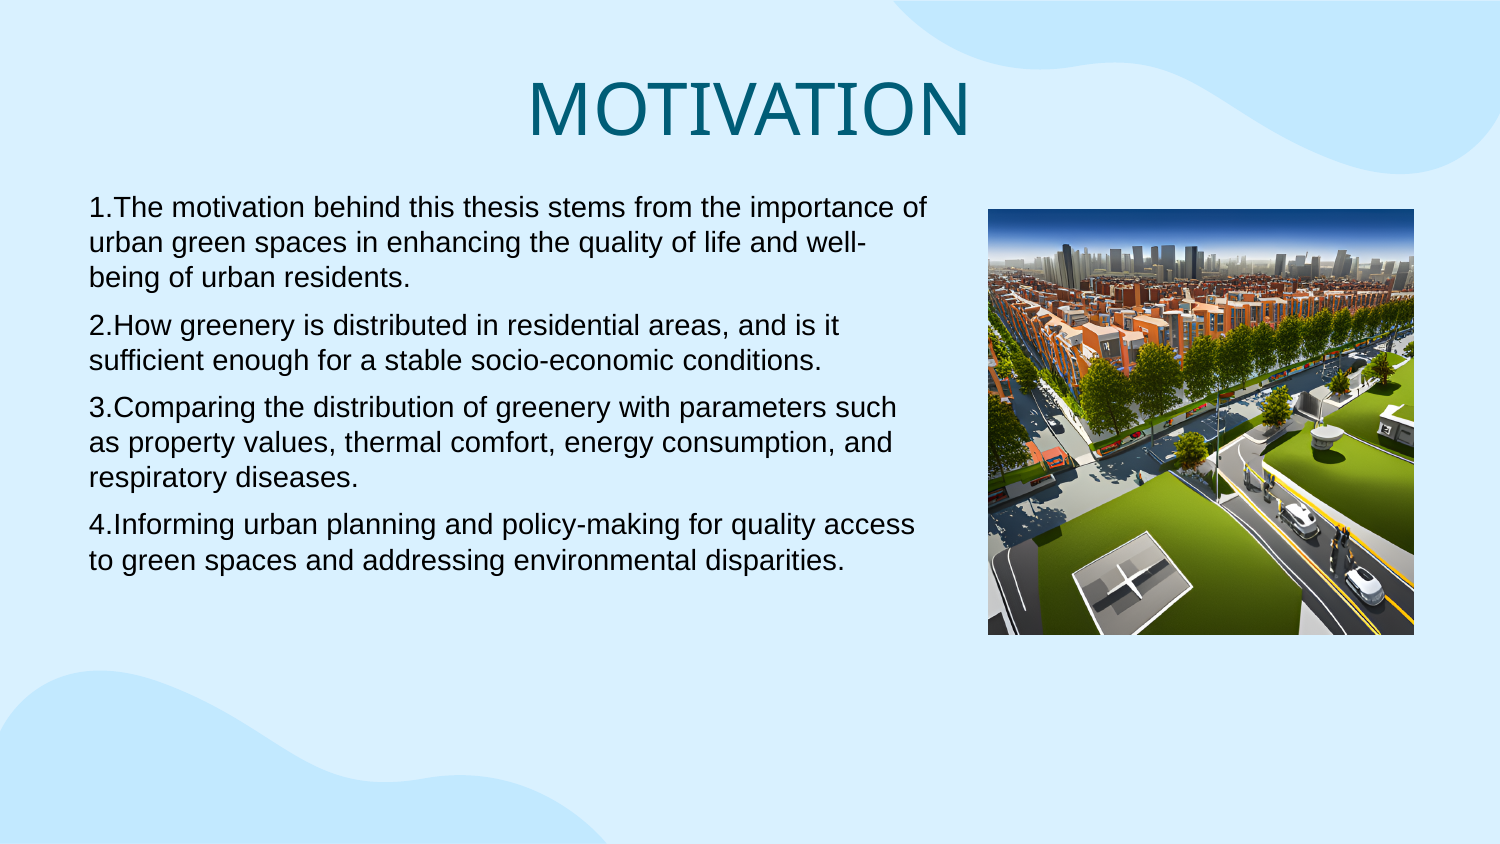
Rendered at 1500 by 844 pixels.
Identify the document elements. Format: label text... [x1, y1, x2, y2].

picture [988, 209, 1414, 635]
text_box 1.The motivation behind this thesis stems from the importance of urban green spaces in enhancing the quality of life and well-being of urban residents. 2.How greenery is distributed in residential areas, and is it sufficient enough for a stable socio-economic conditions. 3.Comparing the distribution of greenery with parameters such as property values, thermal comfort, energy consumption, and respiratory diseases. 4.Informing urban planning and policy-making for quality access to green spaces and addressing environmental disparities. [74, 181, 947, 584]
title MOTIVATION [354, 47, 1146, 182]
